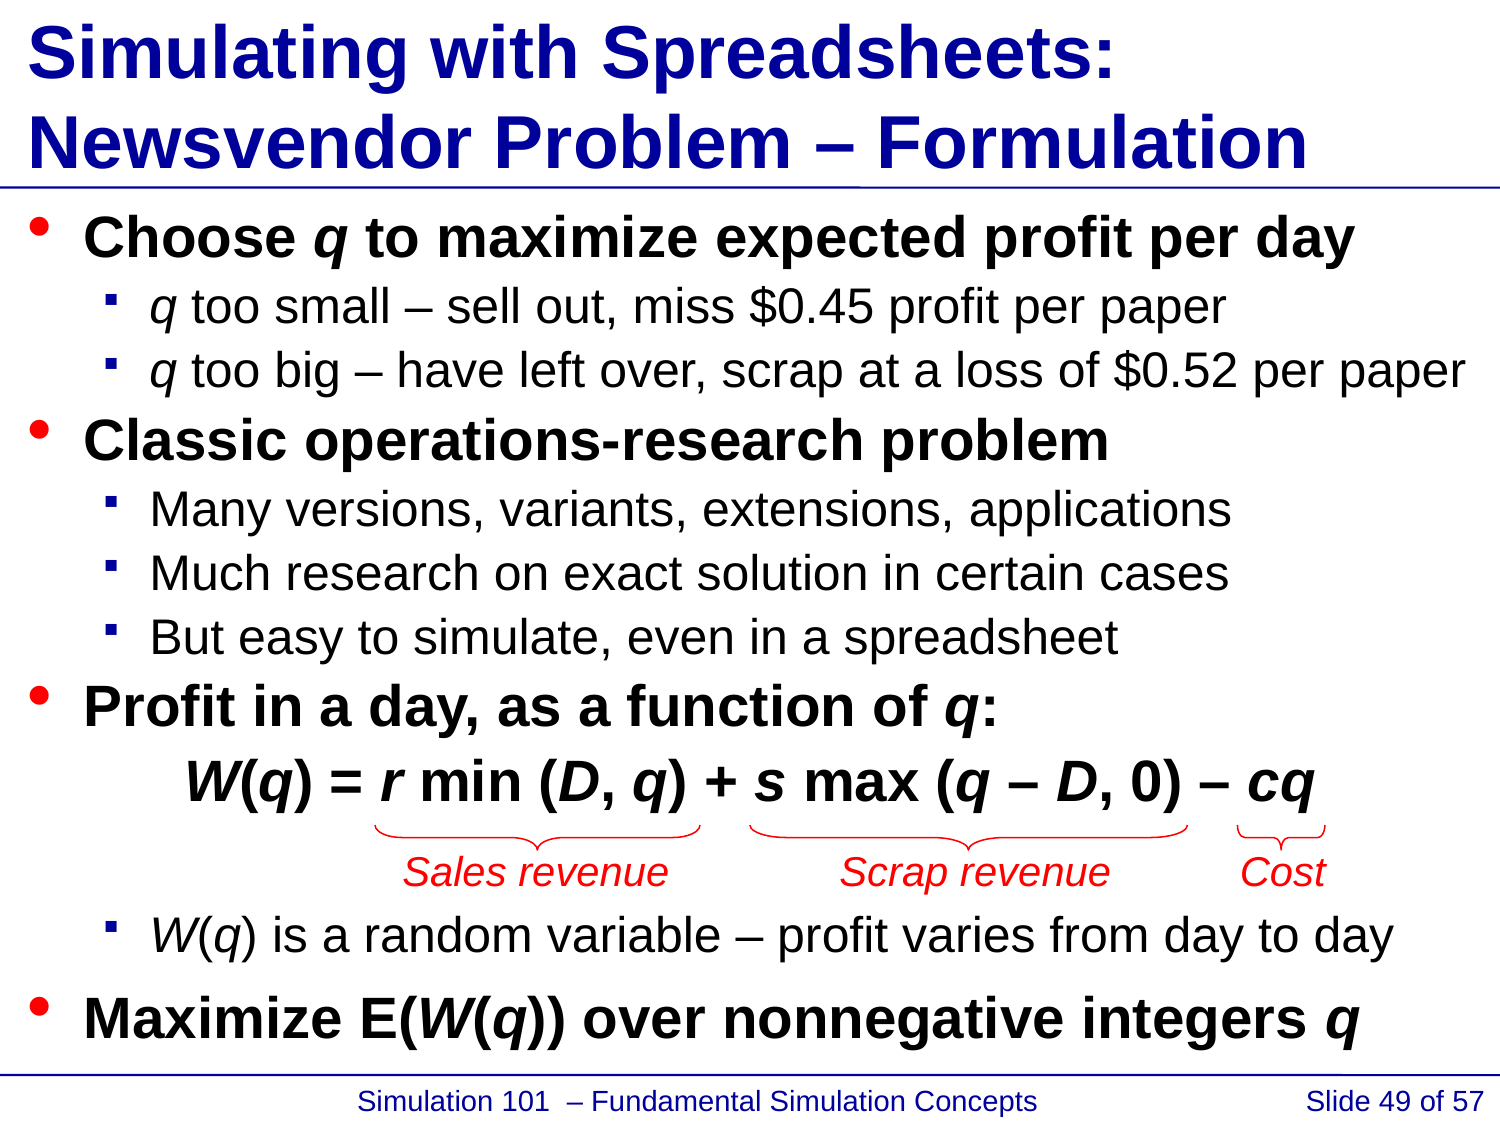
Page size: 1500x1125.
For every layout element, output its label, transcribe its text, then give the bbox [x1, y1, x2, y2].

slide_number Slide 49 of 57 [1249, 1074, 1500, 1125]
list Choose q to maximize expected profit per day q too small – sell out, miss $0.45 profit per paper q too big – have left over, scrap at a loss of $0.52 per paper Classic operations-research problem Many versions, variants, extensions, applications Much research on exact solution in certain cases But easy to simulate, even in a spreadsheet Profit in a day, as a function of q: W(q) = r min (D, q) + s max (q – D, 0) – cq W(q) is a random variable – profit varies from day to day Maximize E(W(q)) over nonnegative integers q [12, 200, 1488, 1063]
title Simulating with Spreadsheets: Newsvendor Problem – Formulation [12, 12, 1488, 175]
text_box [749, 825, 1188, 851]
footer Simulation 101 – Fundamental Simulation Concepts [488, 1074, 1088, 1125]
text_box Cost [1224, 837, 1341, 903]
text_box Sales revenue [387, 837, 685, 903]
slide_number [37, 1074, 488, 1125]
text_box [1237, 825, 1325, 850]
text_box Scrap revenue [824, 838, 1127, 903]
text_box [375, 825, 700, 851]
